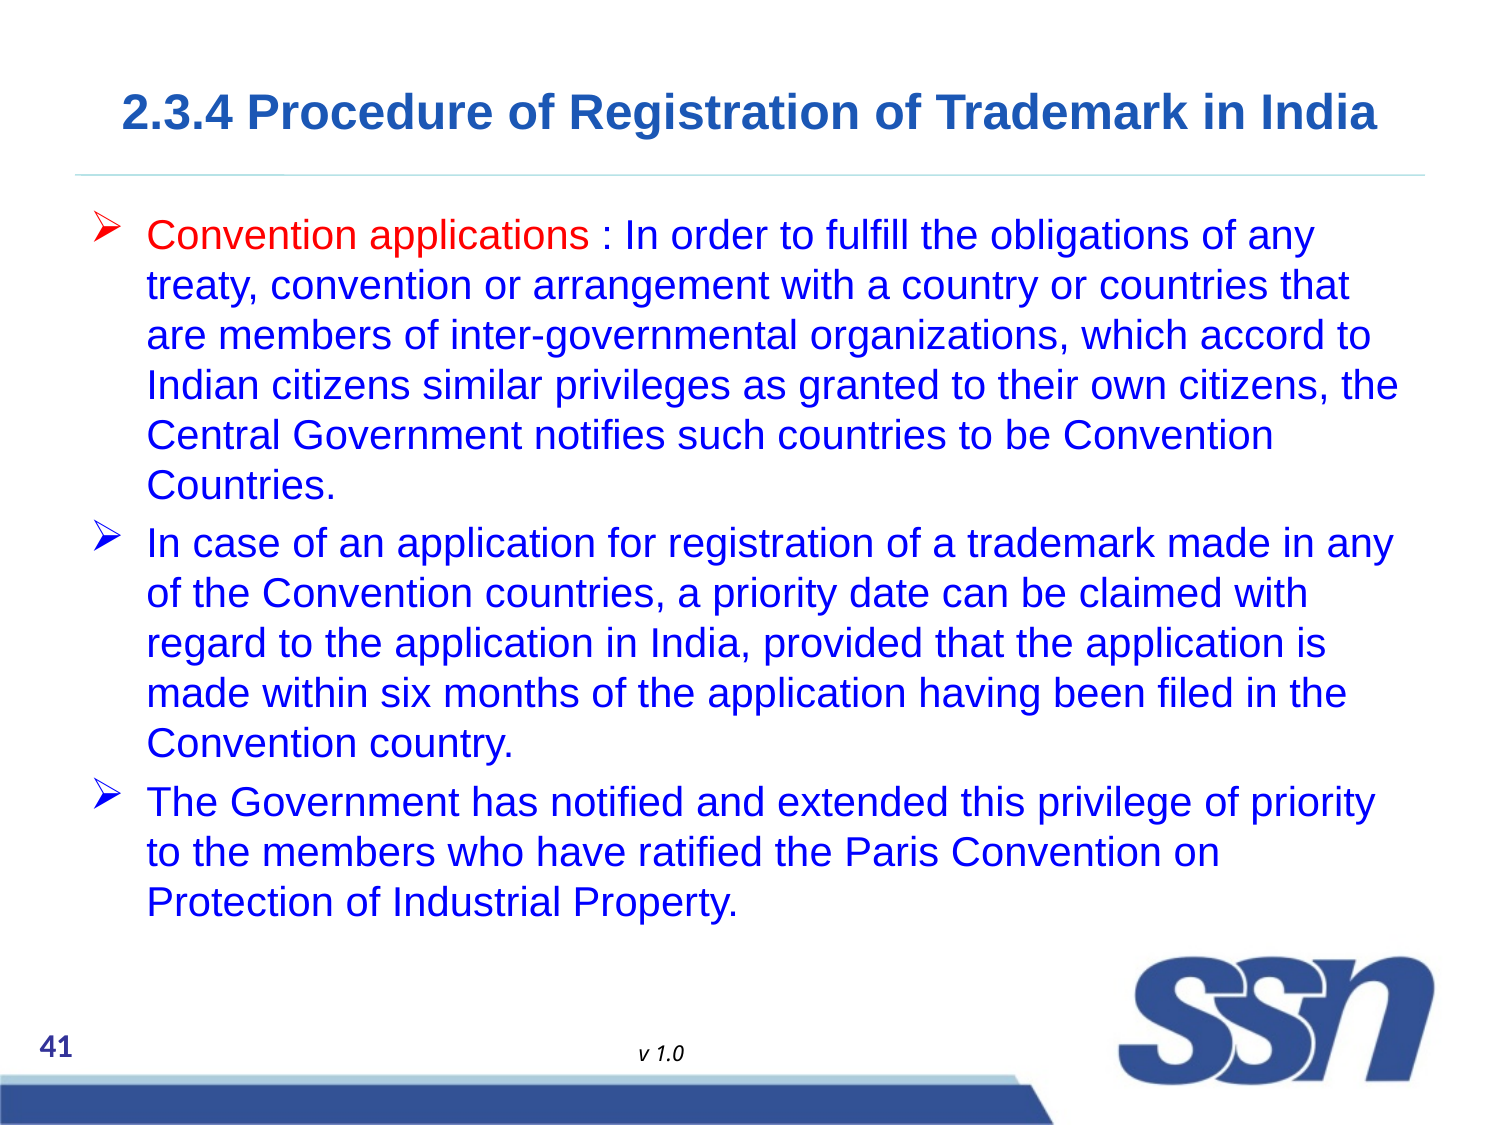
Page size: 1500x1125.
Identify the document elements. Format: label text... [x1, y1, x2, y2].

picture [0, 913, 1500, 1125]
title 2.3.4 Procedure of Registration of Trademark in India [75, 45, 1425, 175]
list Convention applications : In order to fulfill the obligations of any treaty, convention or arrangement with a country or countries that are members of inter-governmental organizations, which accord to Indian citizens similar privileges as granted to their own citizens, the Central Government notifies such countries to be Convention Countries. In case of an application for registration of a trademark made in any of the Convention countries, a priority date can be claimed with regard to the application in India, provided that the application is made within six months of the application having been filed in the Convention country. The Government has notified and extended this privilege of priority to the members who have ratified the Paris Convention on Protection of Industrial Property. [75, 200, 1425, 1005]
